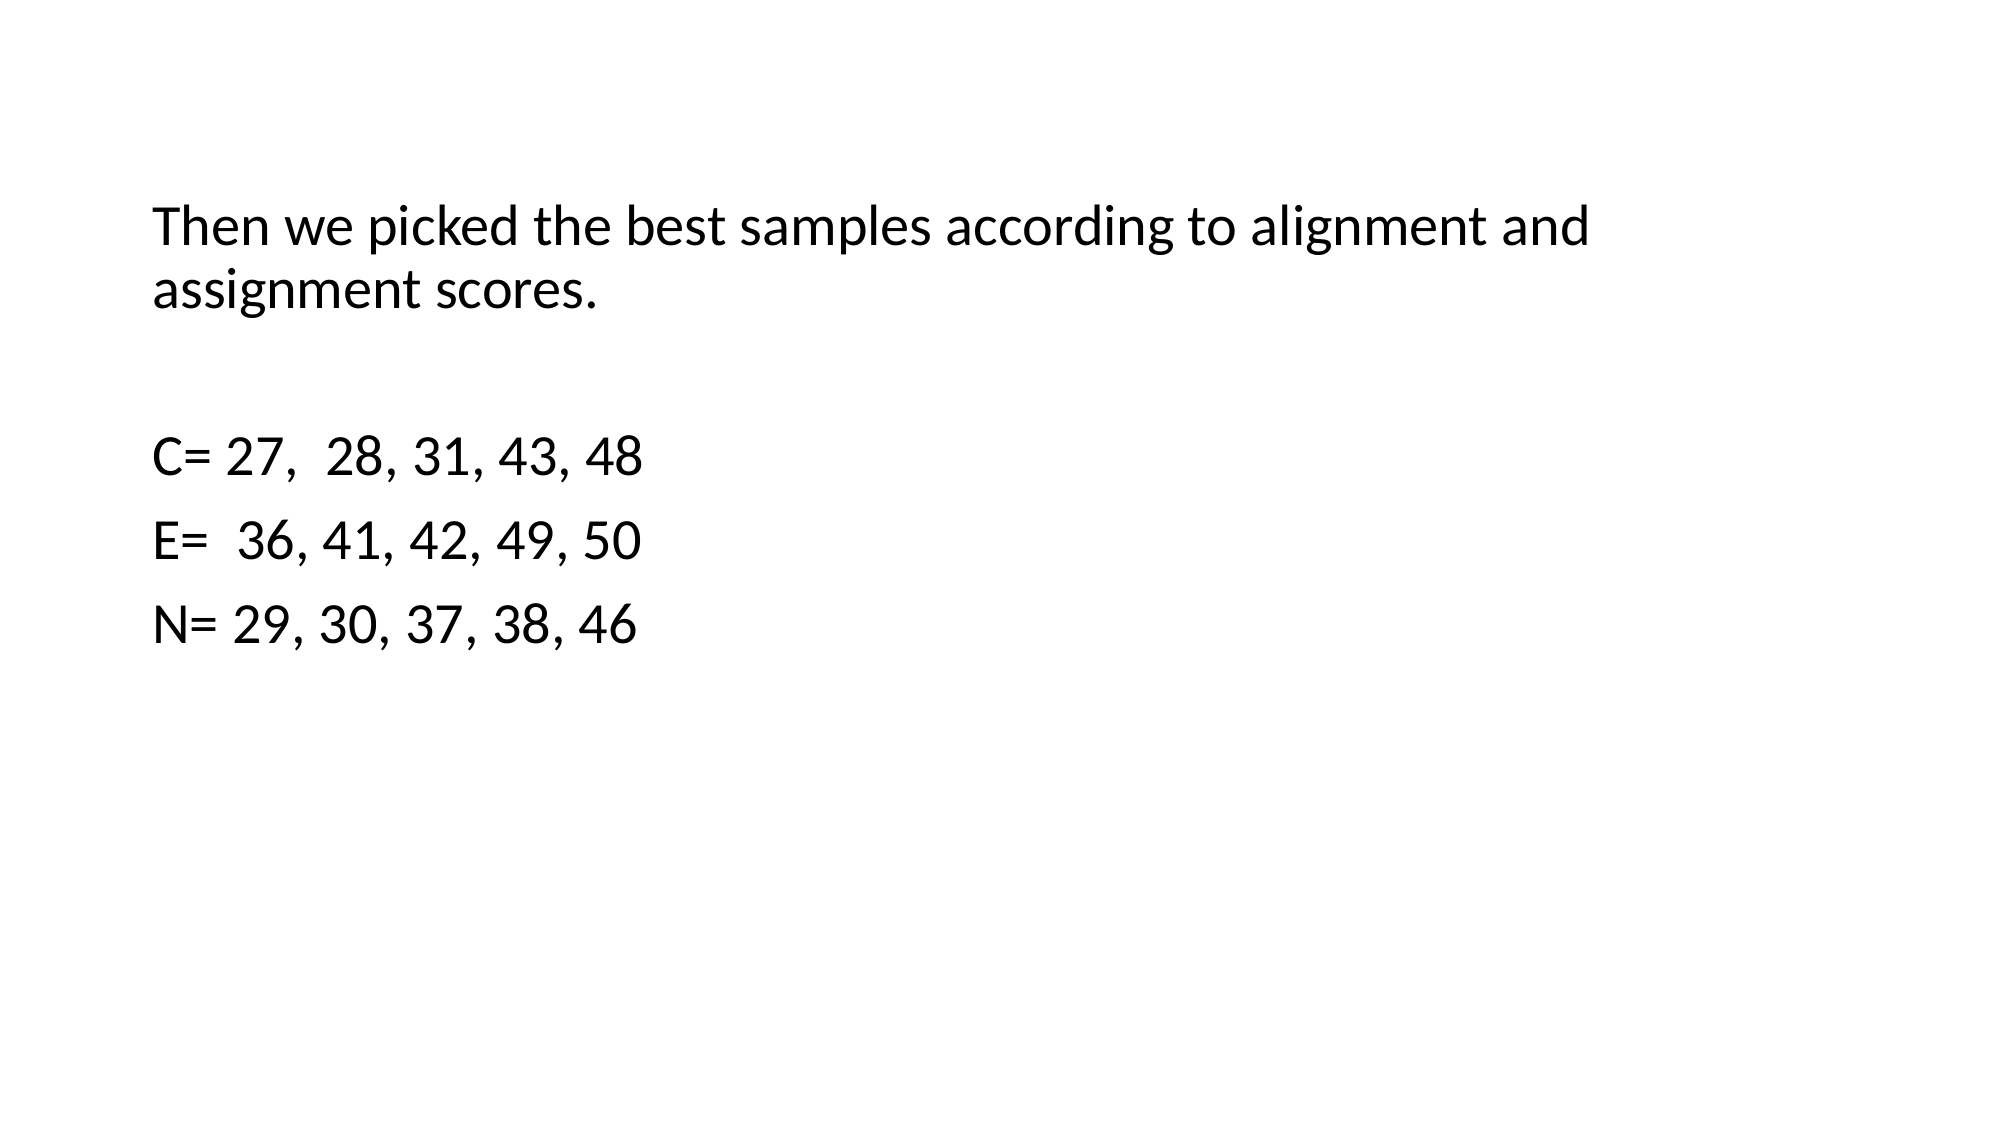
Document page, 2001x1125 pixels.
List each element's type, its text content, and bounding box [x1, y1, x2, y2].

list Then we picked the best samples according to alignment and assignment scores. C= 27, 28, 31, 43, 48 E= 36, 41, 42, 49, 50 N= 29, 30, 37, 38, 46 [137, 187, 1863, 1014]
